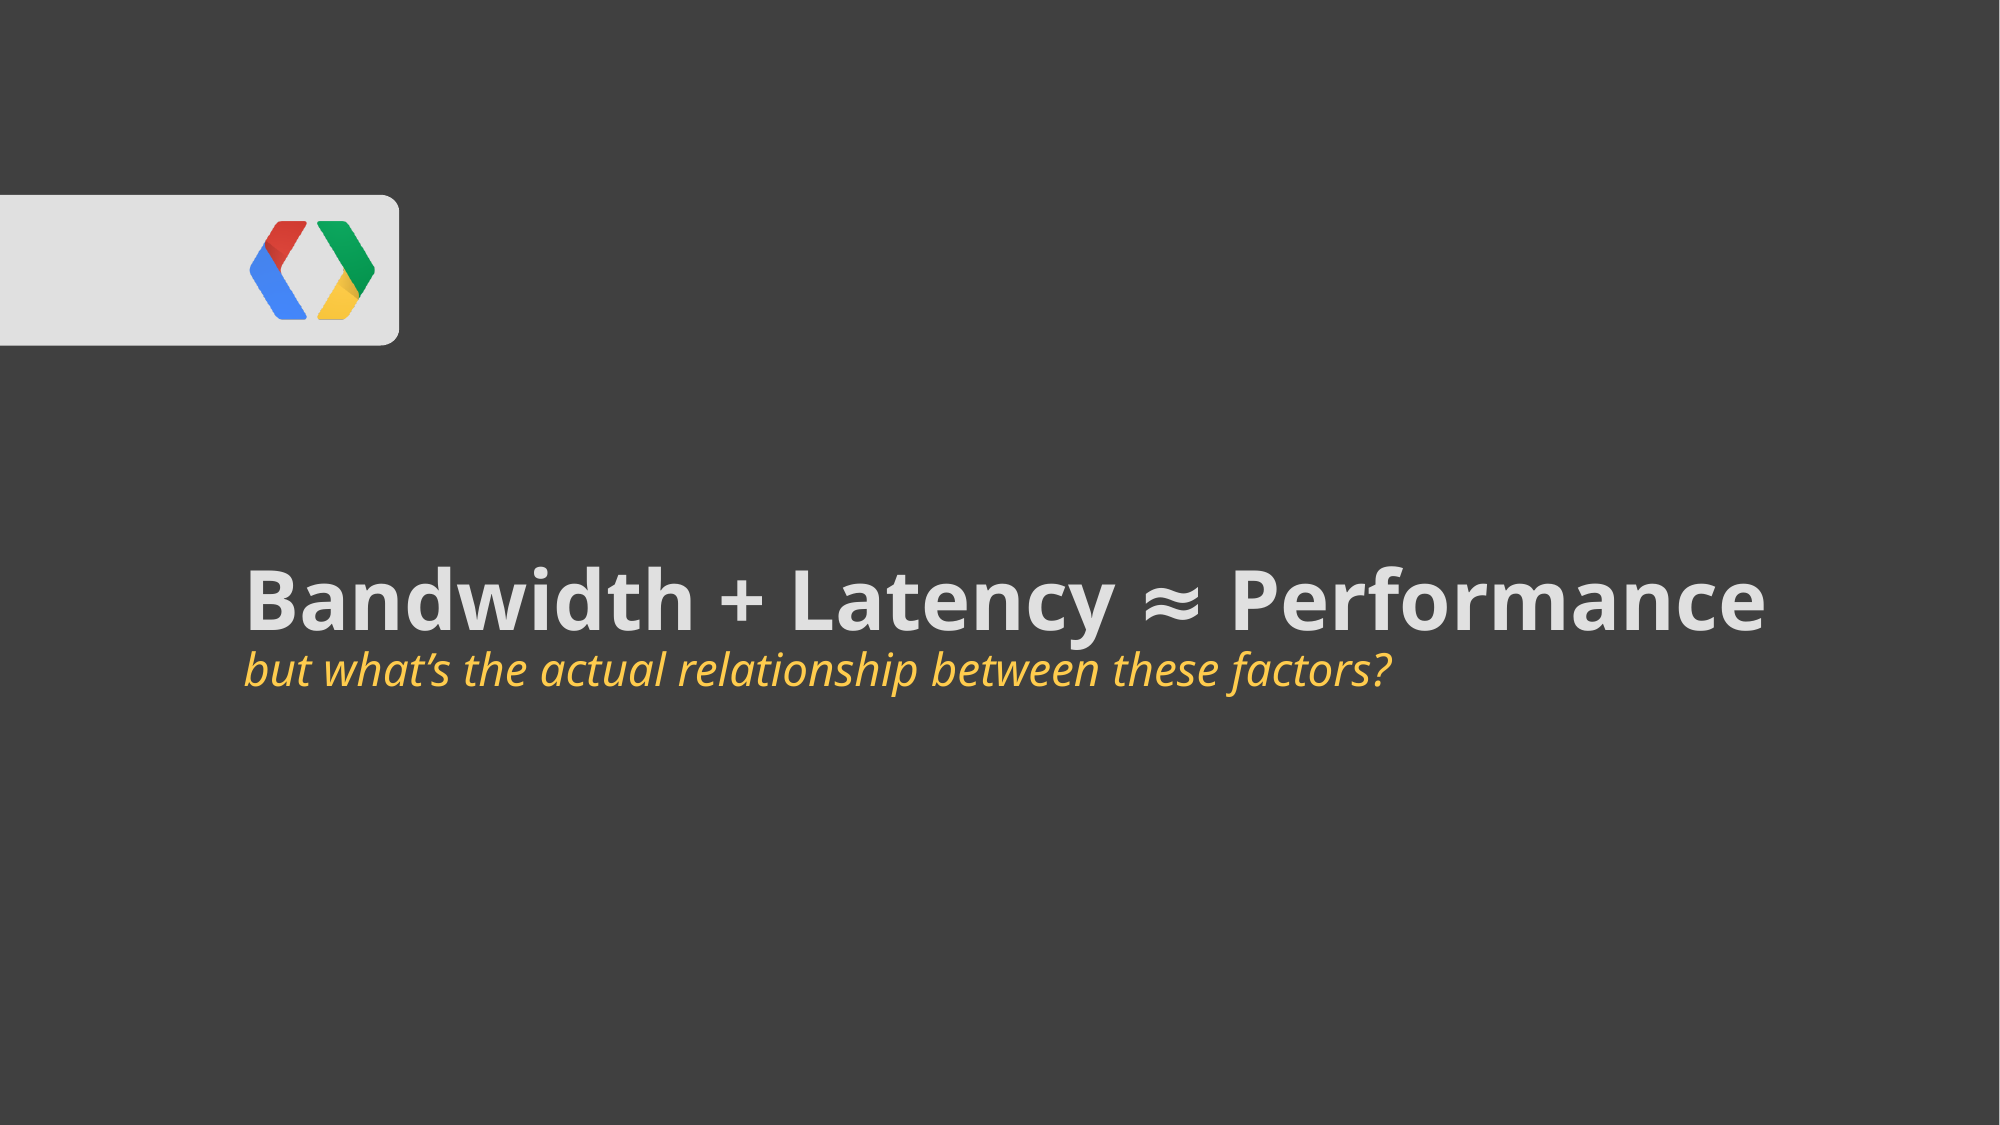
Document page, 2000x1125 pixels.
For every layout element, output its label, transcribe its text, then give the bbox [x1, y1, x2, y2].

picture [239, 213, 383, 328]
title Bandwidth + Latency ≈ Performance [228, 420, 1901, 625]
subtitle but what’s the actual relationship between these factors? [228, 625, 1901, 776]
